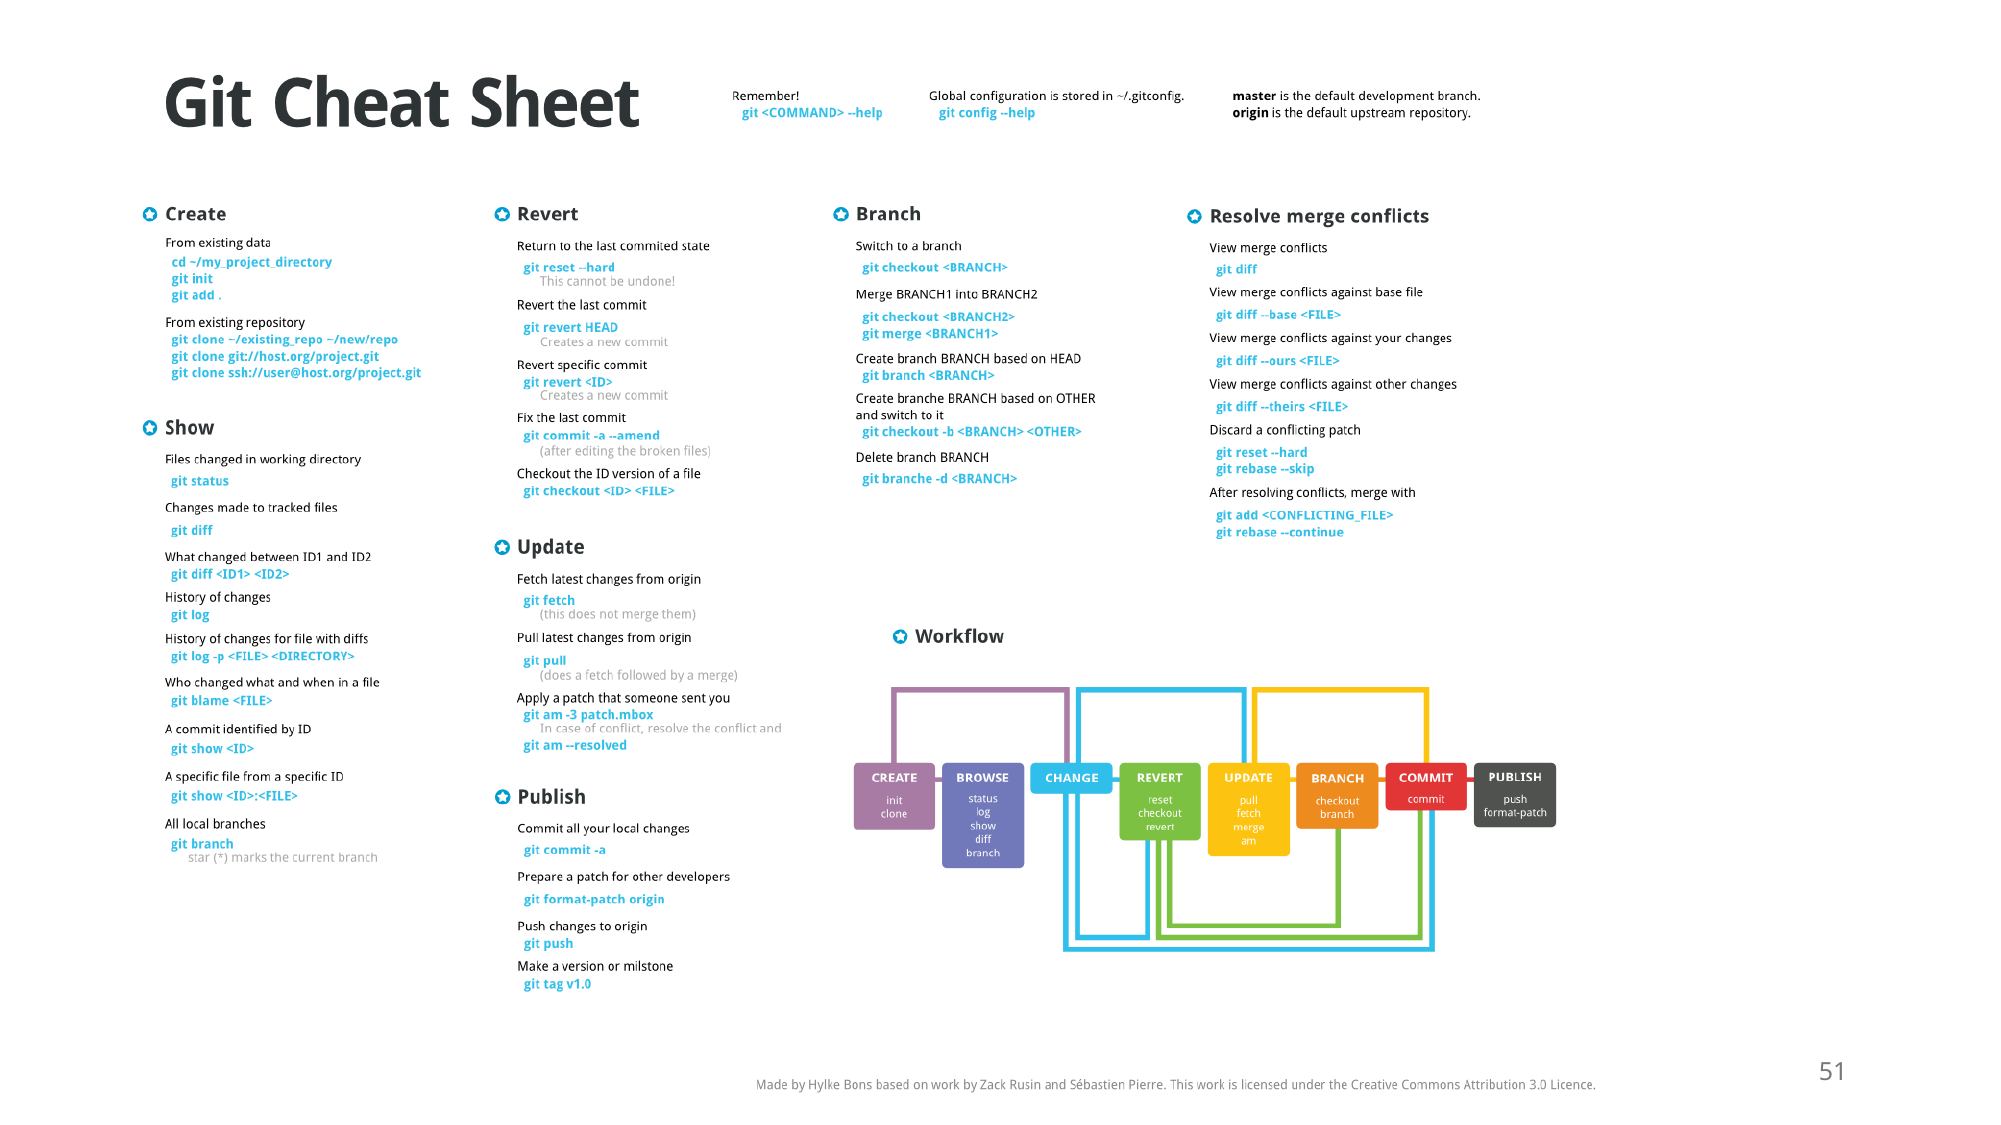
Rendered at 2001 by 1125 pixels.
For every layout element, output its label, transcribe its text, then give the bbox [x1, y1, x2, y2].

slide_number 51 [1639, 1042, 1863, 1103]
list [49, 0, 1639, 1123]
